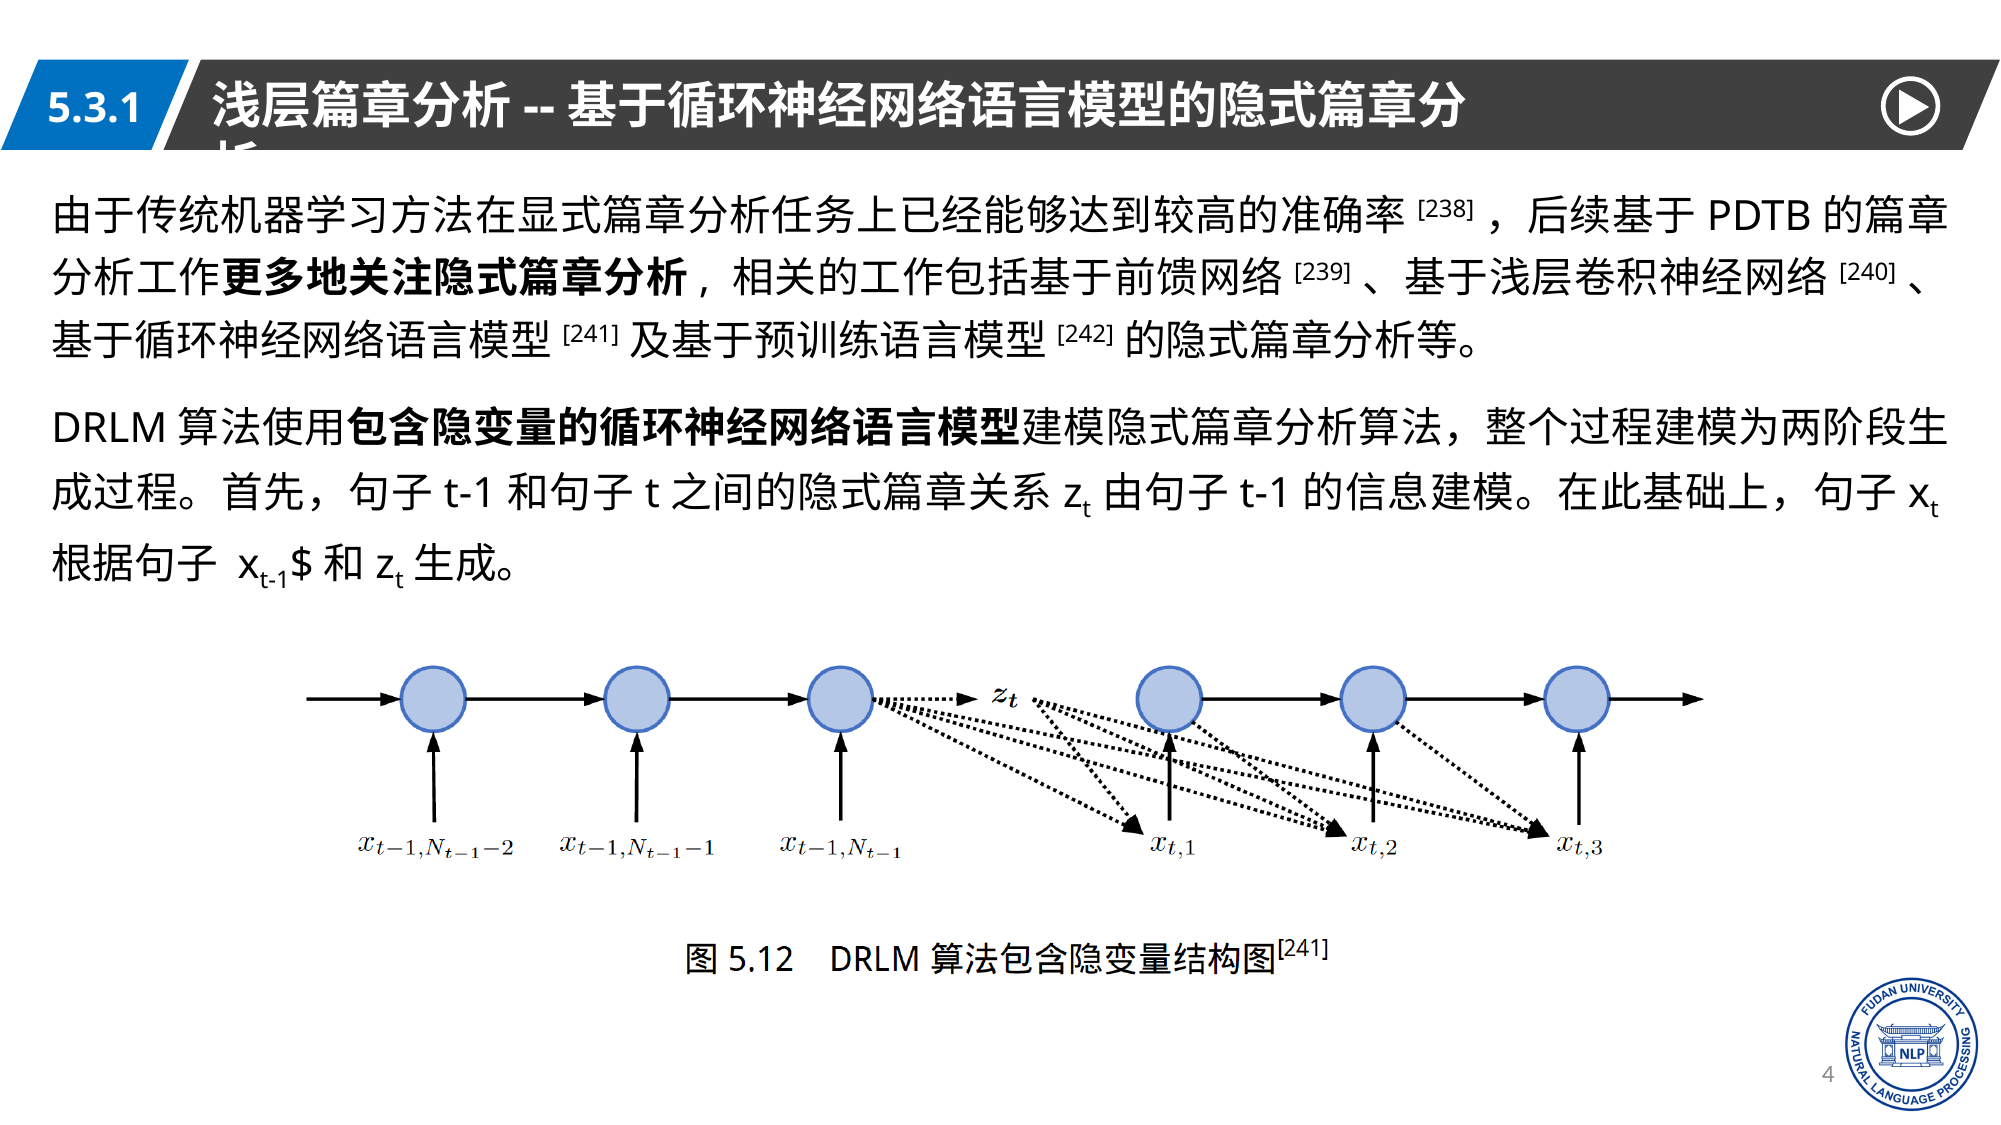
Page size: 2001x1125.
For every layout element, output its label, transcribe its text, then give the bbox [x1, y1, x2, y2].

text_box [1, 89, 157, 150]
text_box [32, 59, 189, 120]
text_box [198, 59, 2000, 150]
text_box 浅层篇章分析--基于循环神经网络语言模型的隐式篇章分析 [196, 66, 1528, 168]
text_box 5.3.1 [26, 73, 164, 138]
picture [265, 644, 1735, 992]
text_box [1883, 78, 1939, 134]
picture [1834, 972, 1985, 1117]
slide_number 42 [1412, 1042, 1863, 1103]
text_box [163, 71, 196, 150]
text_box 由于传统机器学习方法在显式篇章分析任务上已经能够达到较高的准确率[238]，后续基于PDTB的篇章分析工作更多地关注隐式篇章分析, 相关的工作包括基于前馈网络[239]、基于浅层卷积神经网络[240]、基于循环神经网络语言模型[241]及基于预训练语言模型[242]的隐式篇章分析等。 DRLM算法使用包含隐变量的循环神经网络语言模型建模隐式篇章分析算法，整个过程建模为两阶段生成过程。首先，句子t-1和句子t之间的隐式篇章关系zt由句子t-1的信息建模。在此基础上，句子xt根据句子 xt-1$和zt生成。 [36, 168, 1964, 682]
